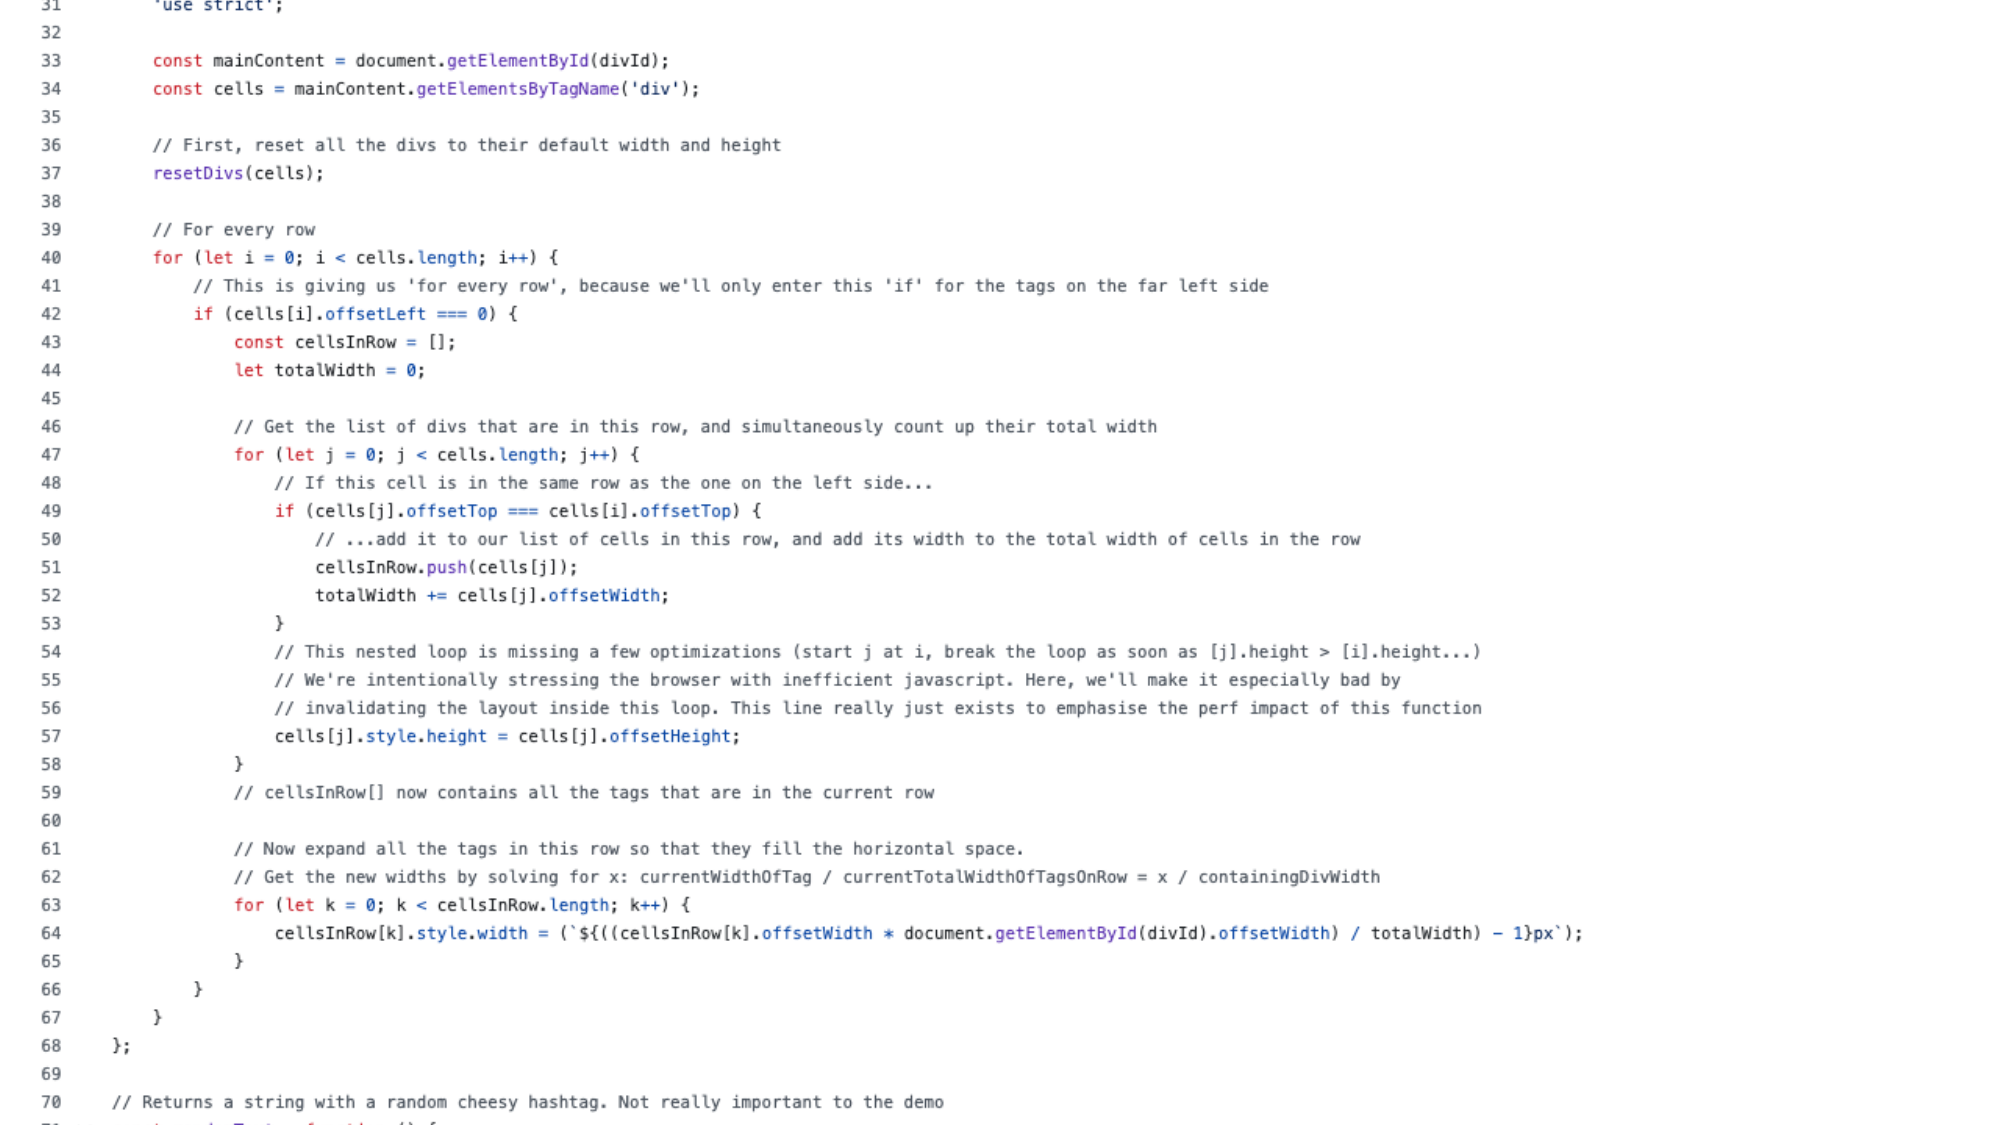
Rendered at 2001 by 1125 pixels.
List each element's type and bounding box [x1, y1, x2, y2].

list [0, 0, 2000, 1125]
